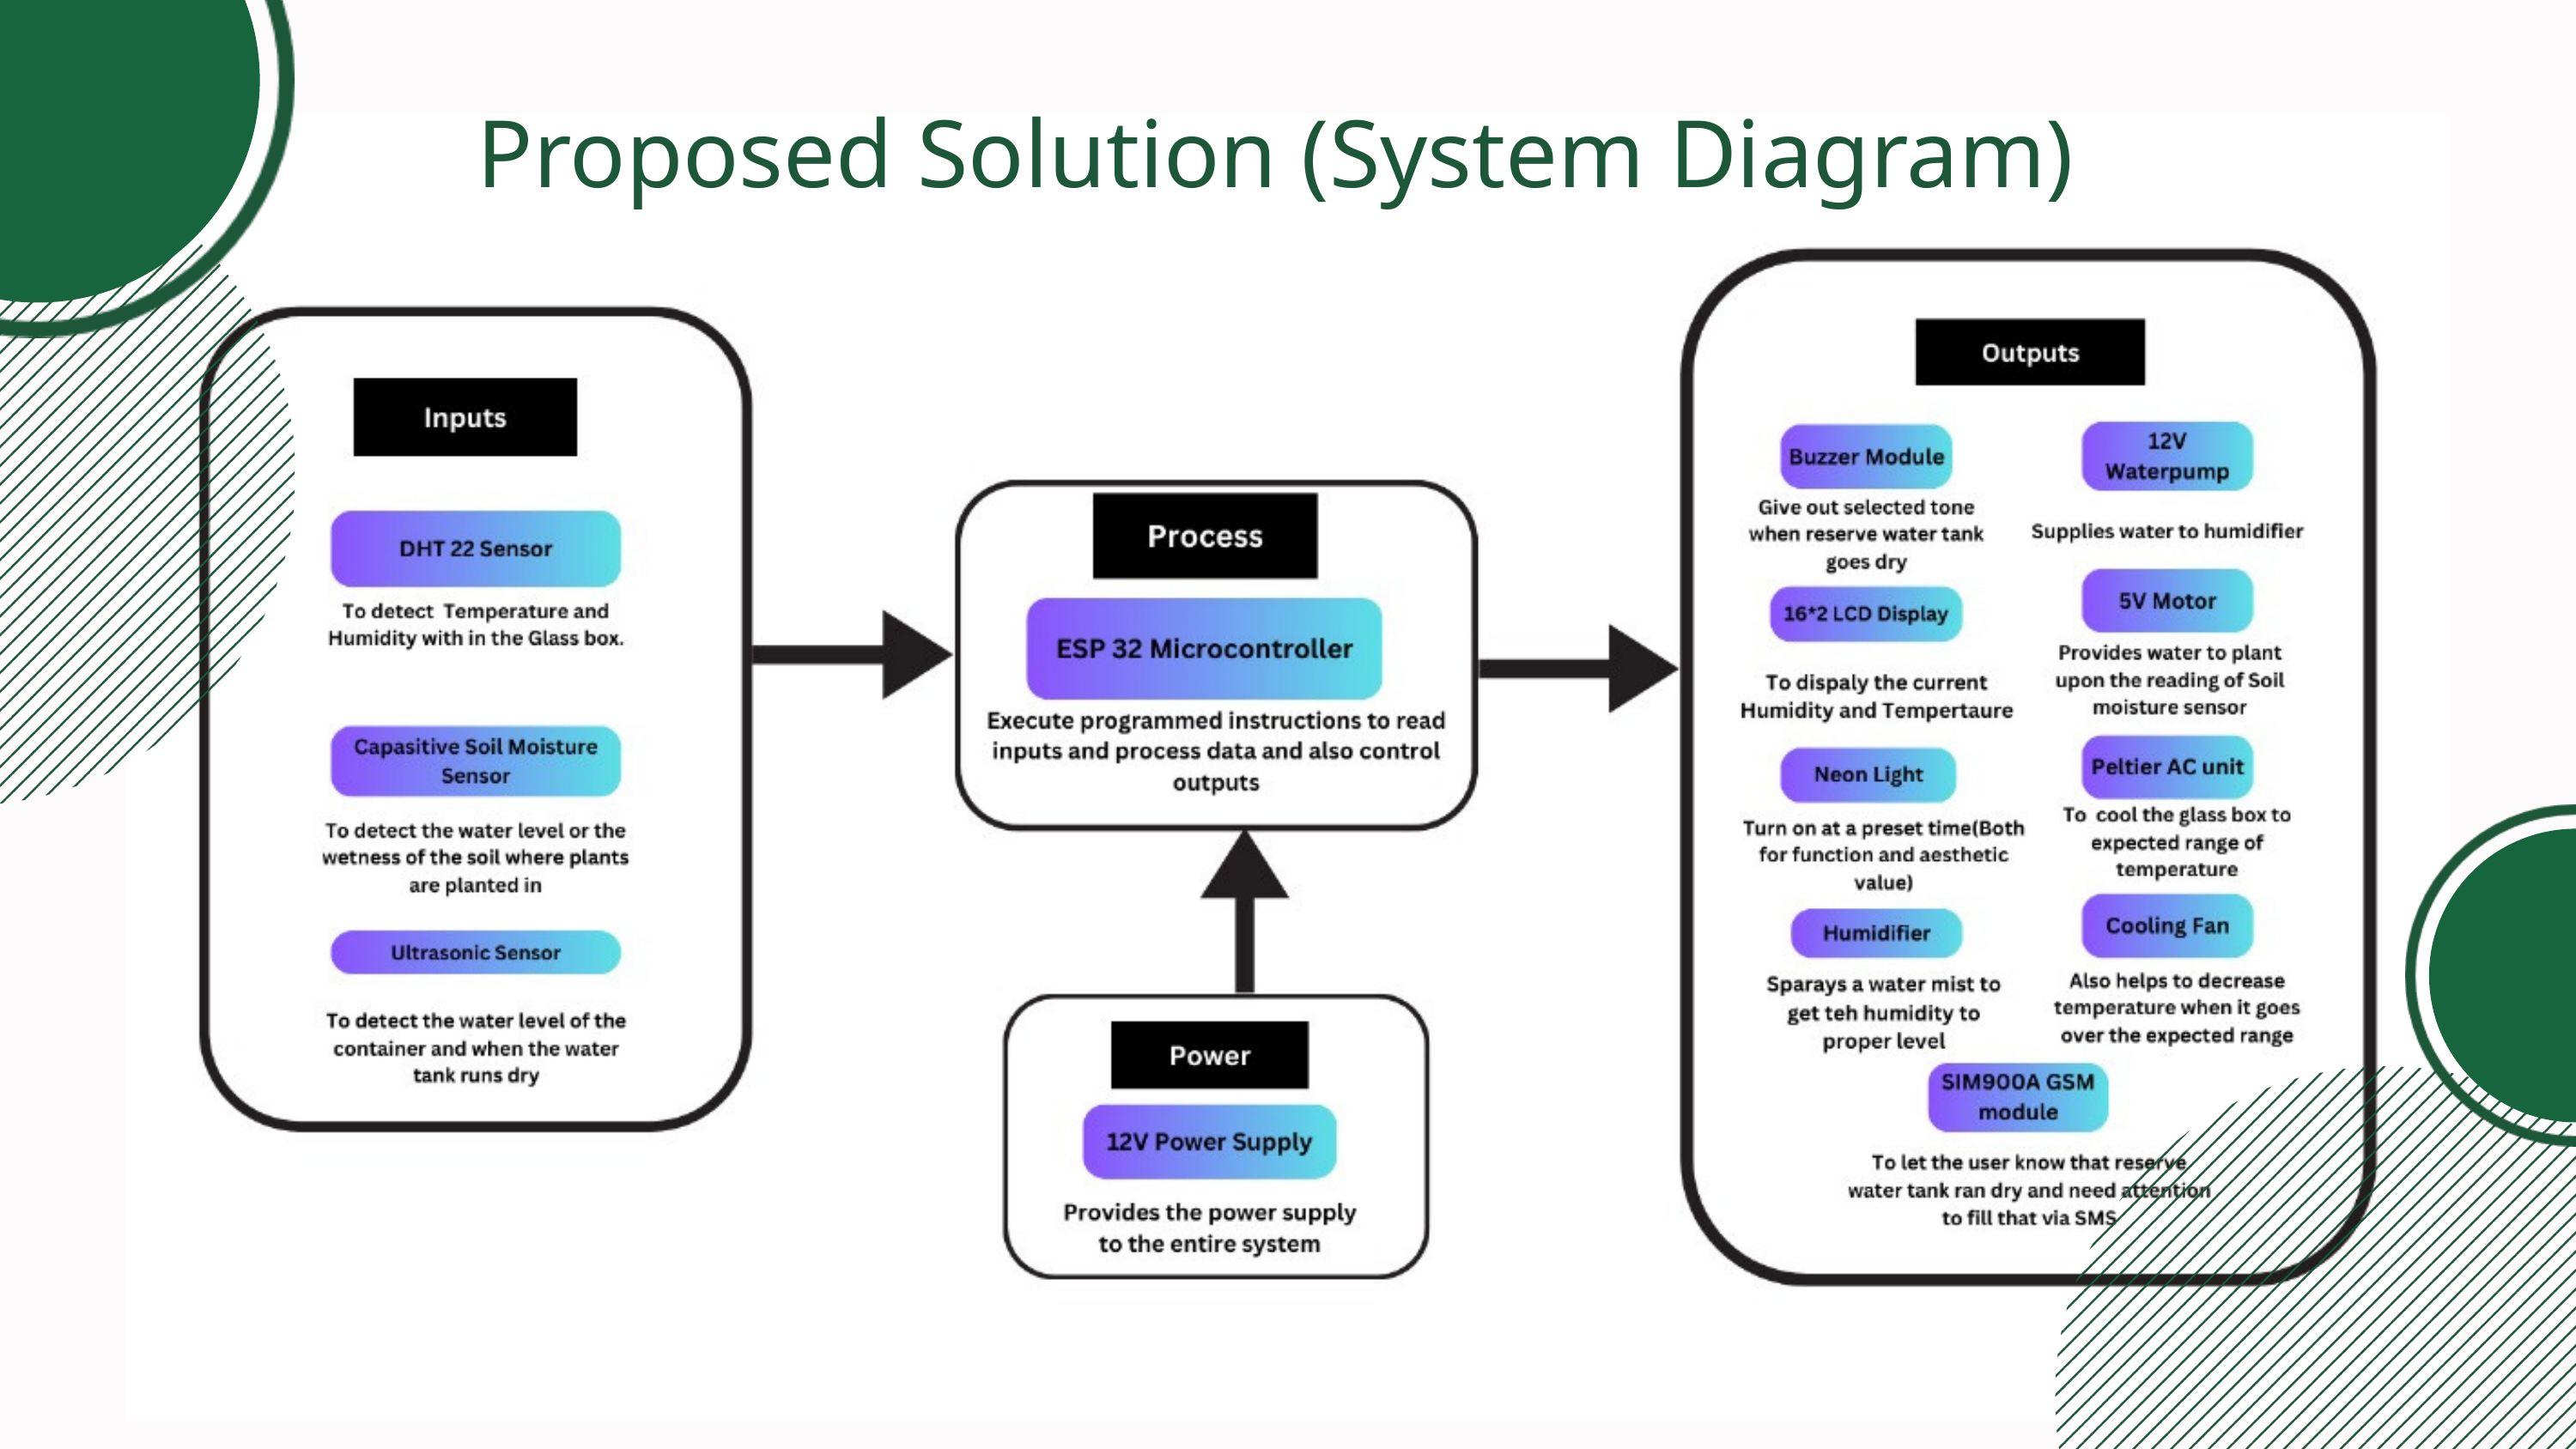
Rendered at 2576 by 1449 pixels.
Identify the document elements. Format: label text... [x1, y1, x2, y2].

text_box [2405, 804, 2576, 1147]
text_box [0, 338, 295, 805]
text_box [2055, 1066, 2576, 1449]
text_box [0, 0, 295, 338]
text_box Proposed Solution (System Diagram) [440, 76, 2136, 206]
text_box [125, 113, 2451, 1422]
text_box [2428, 828, 2576, 1123]
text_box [0, 0, 260, 303]
